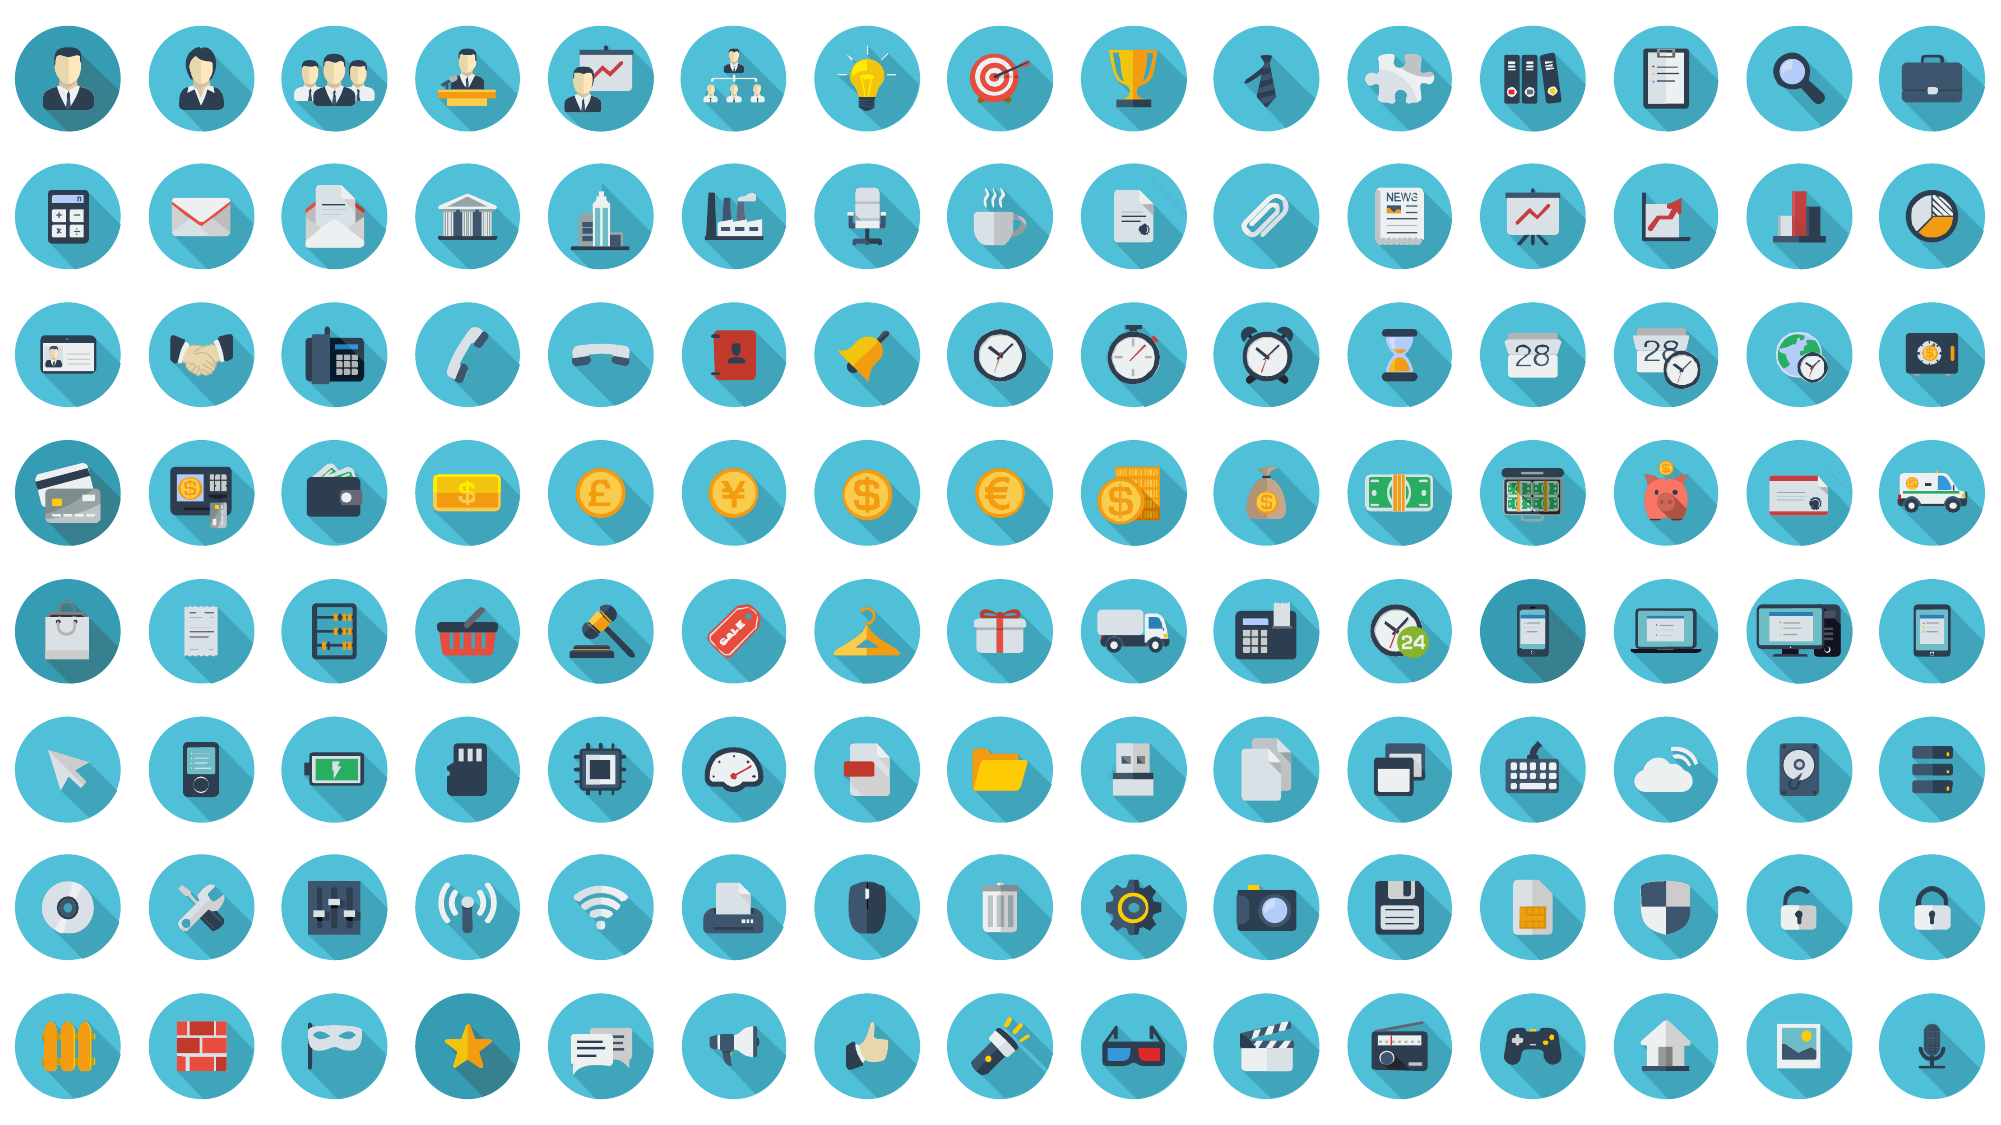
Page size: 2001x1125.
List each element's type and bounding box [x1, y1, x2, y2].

text_box [14, 25, 1985, 1100]
